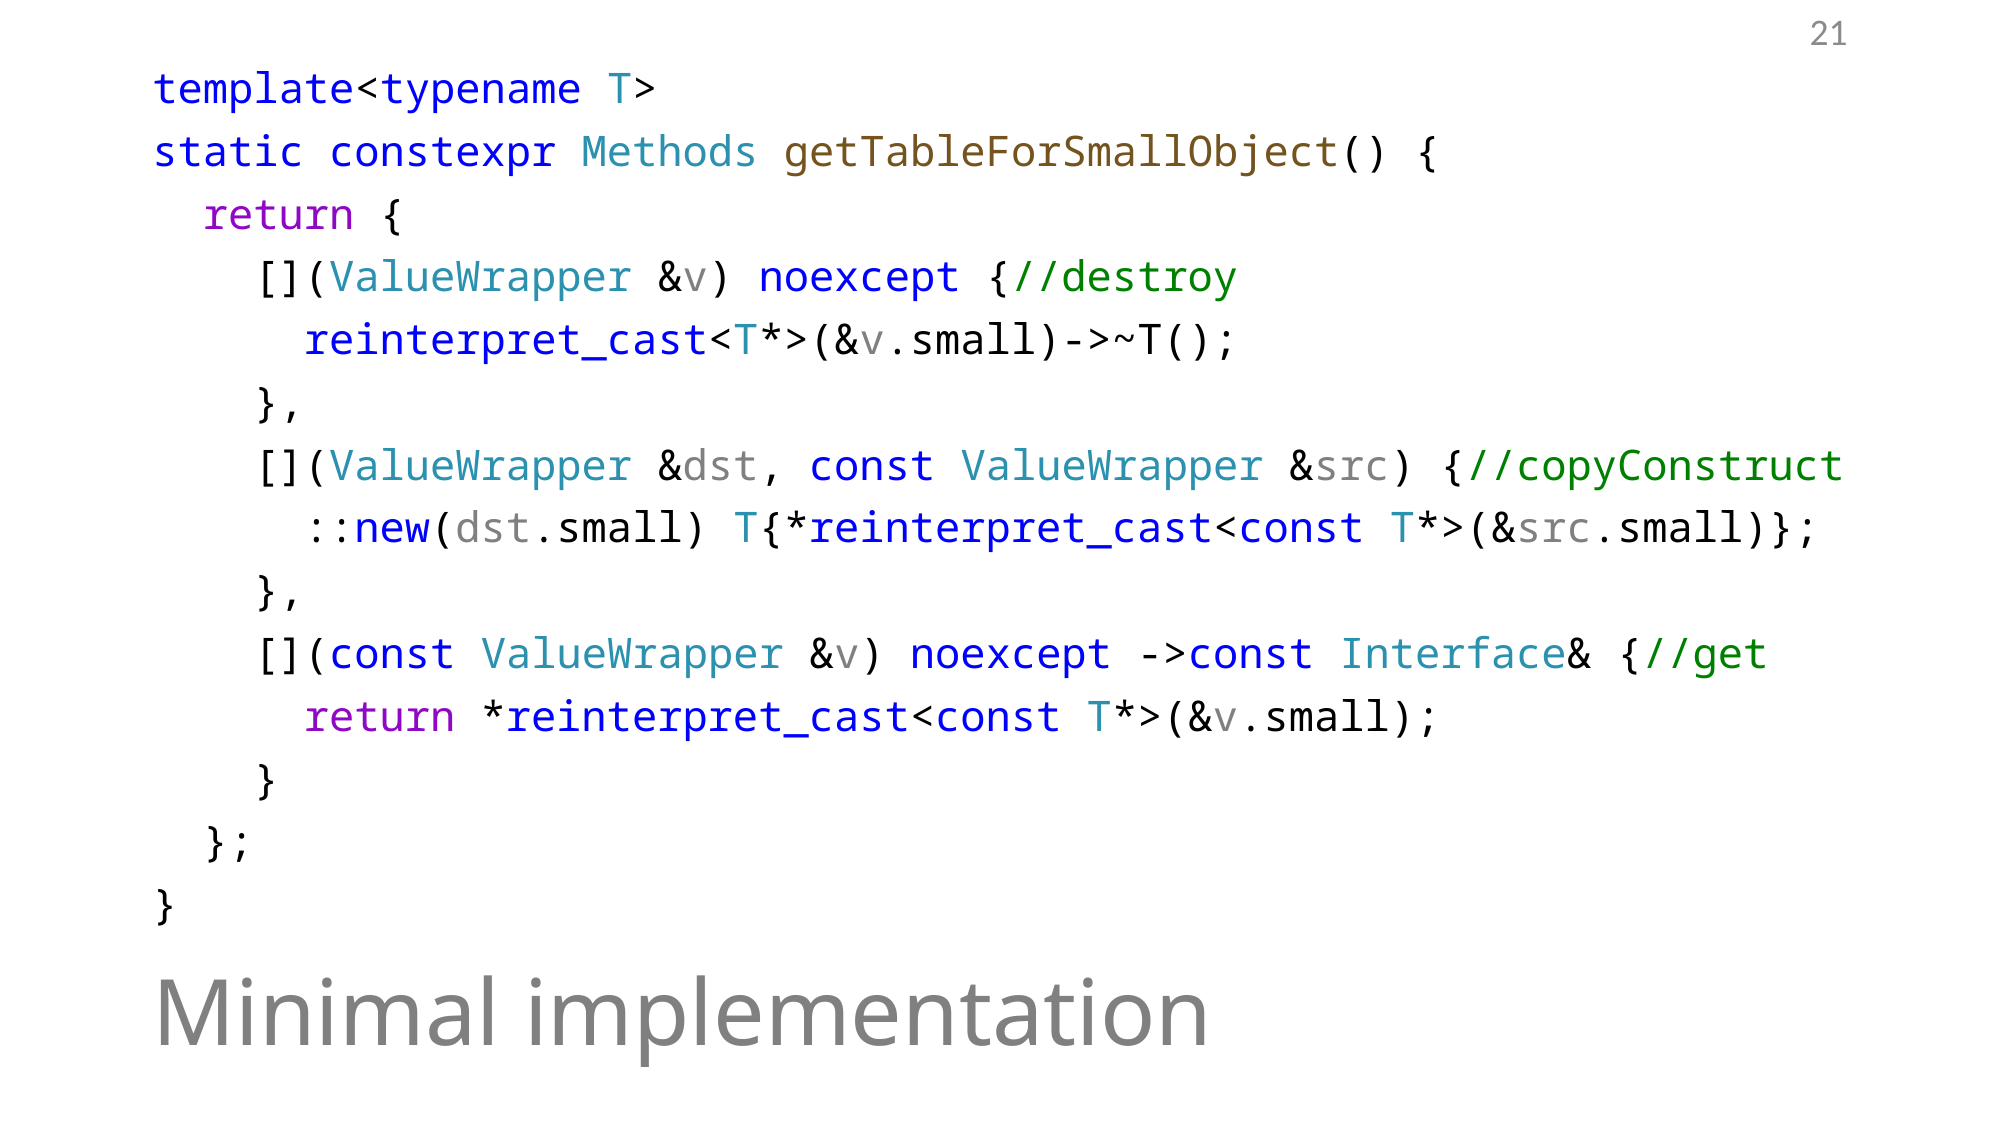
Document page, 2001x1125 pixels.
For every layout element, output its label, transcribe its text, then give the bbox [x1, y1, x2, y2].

title Minimal implementation [137, 963, 1863, 1125]
slide_number 21 [1412, 0, 1863, 60]
list template<typename T> static constexpr Methods getTableForSmallObject() { return { [](ValueWrapper &v) noexcept {//destroy reinterpret_cast<T*>(&v.small)->~T(); }, [](ValueWrapper &dst, const ValueWrapper &src) {//copyConstruct ::new(dst.small) T{*reinterpret_cast<const T*>(&src.small)}; }, [](const ValueWrapper &v) noexcept ->const Interface& {//get return *reinterpret_cast<const T*>(&v.small); } }; } [137, 59, 1863, 963]
